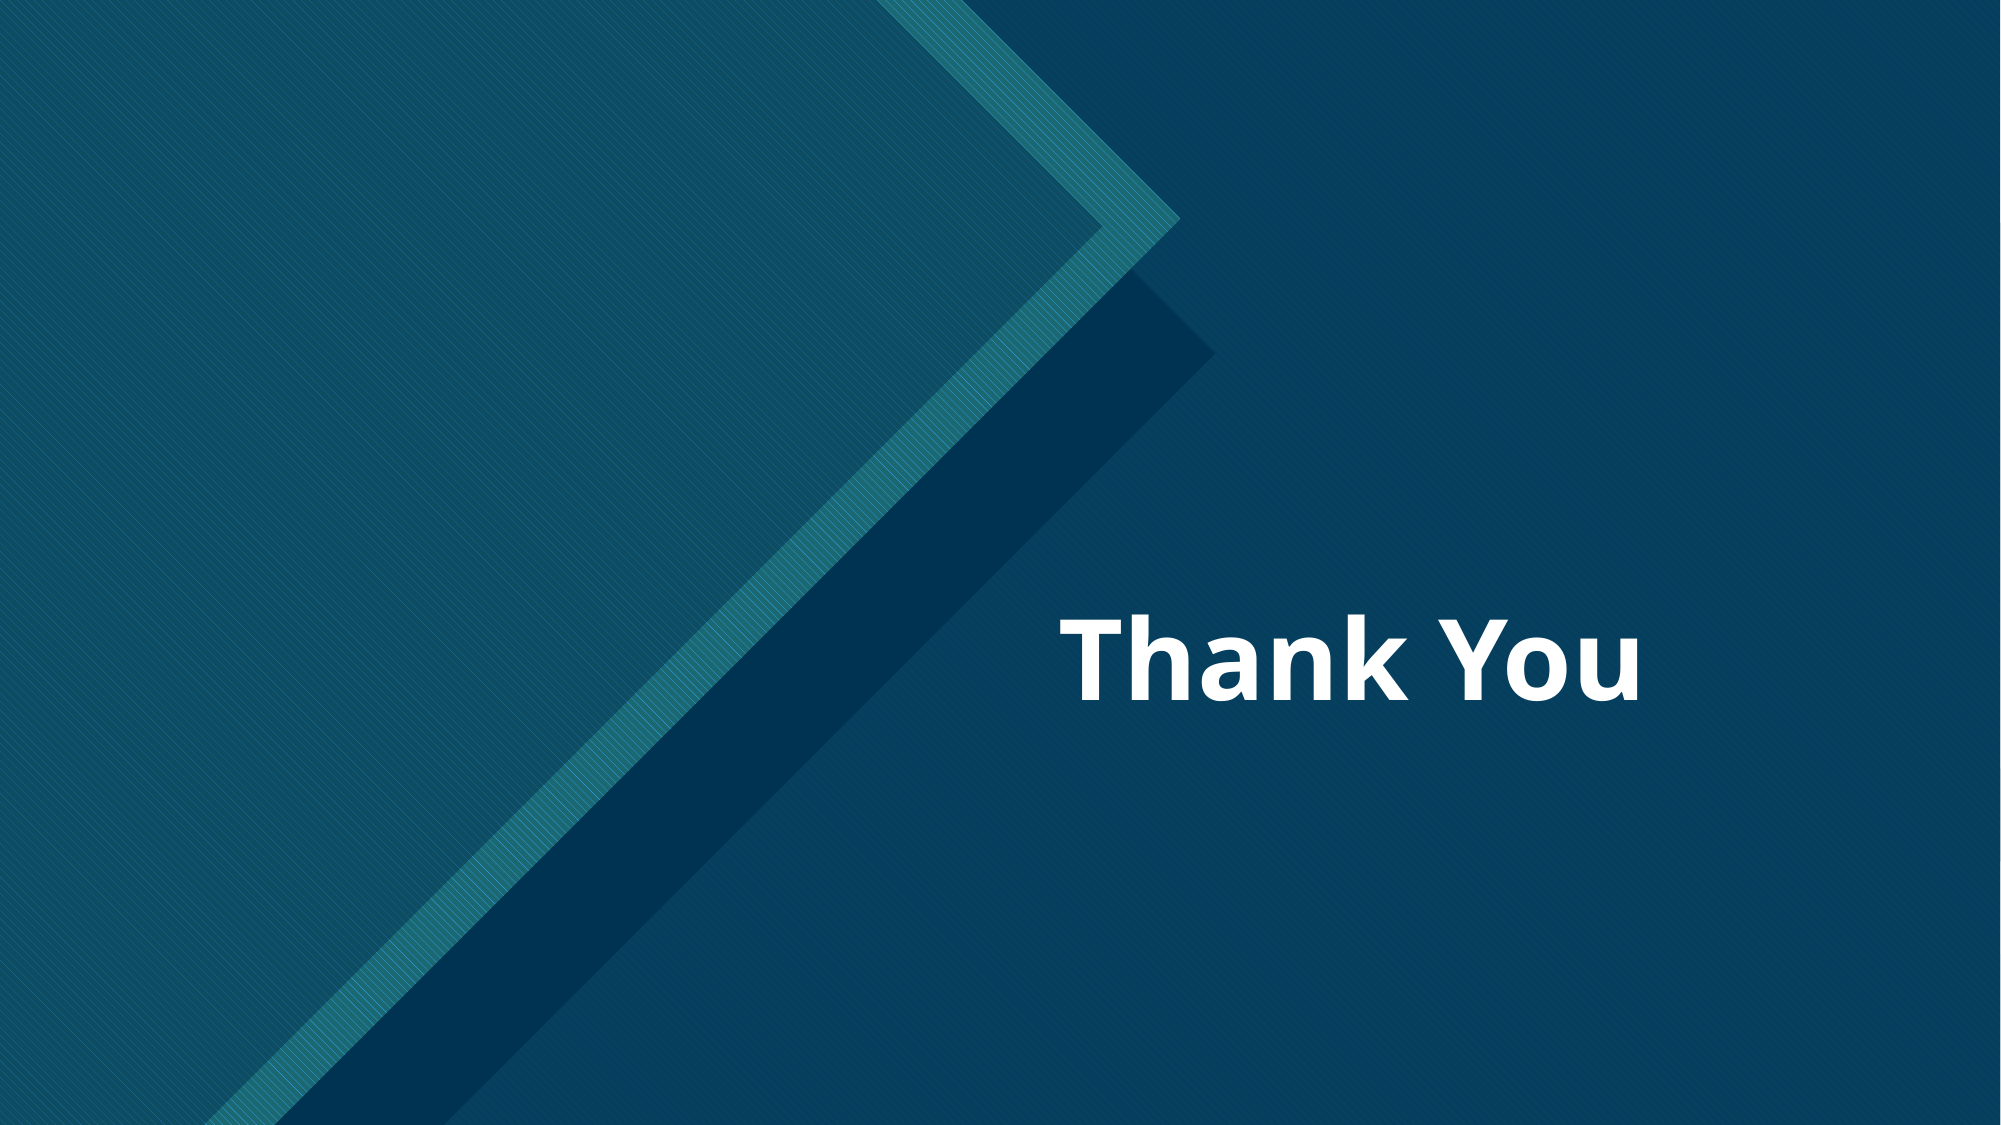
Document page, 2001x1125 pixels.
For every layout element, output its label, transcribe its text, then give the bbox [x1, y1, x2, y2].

title Thank You [1043, 562, 1855, 767]
